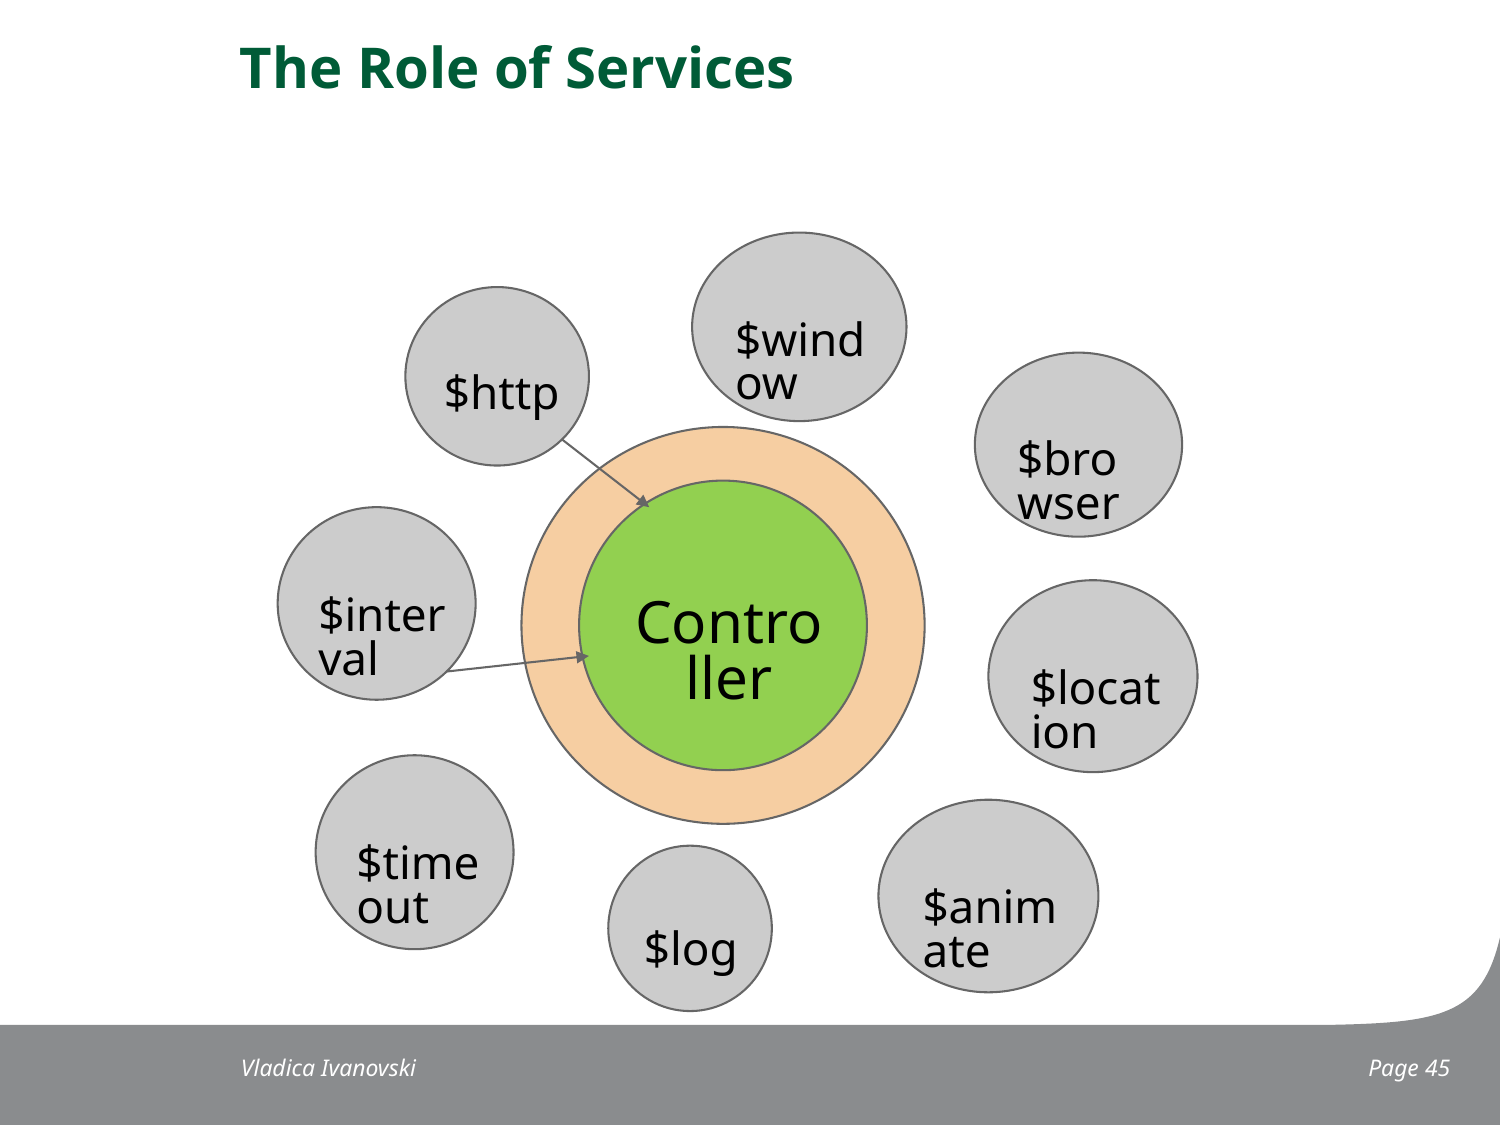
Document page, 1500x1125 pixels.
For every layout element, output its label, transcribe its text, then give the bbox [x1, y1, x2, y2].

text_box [561, 439, 650, 508]
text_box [446, 655, 590, 672]
title The Role of Services [239, 45, 1452, 213]
footer Vladica Ivanovski [240, 1053, 729, 1085]
text_box $interval [277, 507, 476, 700]
text_box [521, 511, 627, 654]
text_box Controller [579, 480, 867, 771]
text_box $log [608, 845, 772, 1012]
text_box $http [405, 287, 589, 466]
text_box $timeout [315, 755, 514, 950]
text_box $animate [878, 799, 1099, 993]
slide_number Page 45 [1066, 1053, 1451, 1085]
text_box [529, 426, 925, 824]
text_box $browser [974, 352, 1183, 537]
text_box $location [988, 580, 1198, 773]
text_box $window [692, 232, 907, 422]
